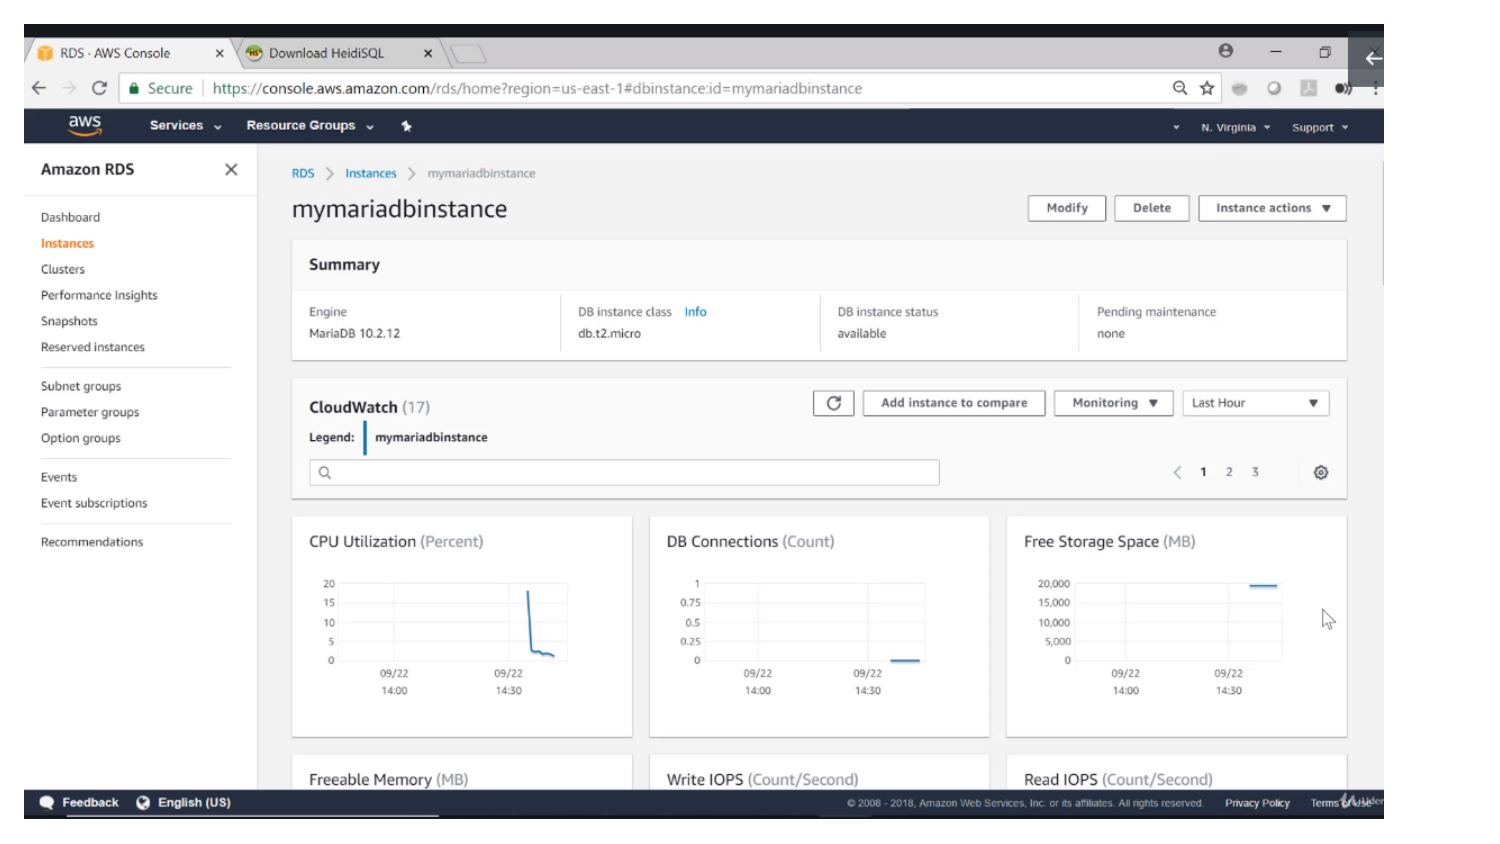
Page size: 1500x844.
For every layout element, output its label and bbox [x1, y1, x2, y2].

picture [24, 24, 1384, 819]
